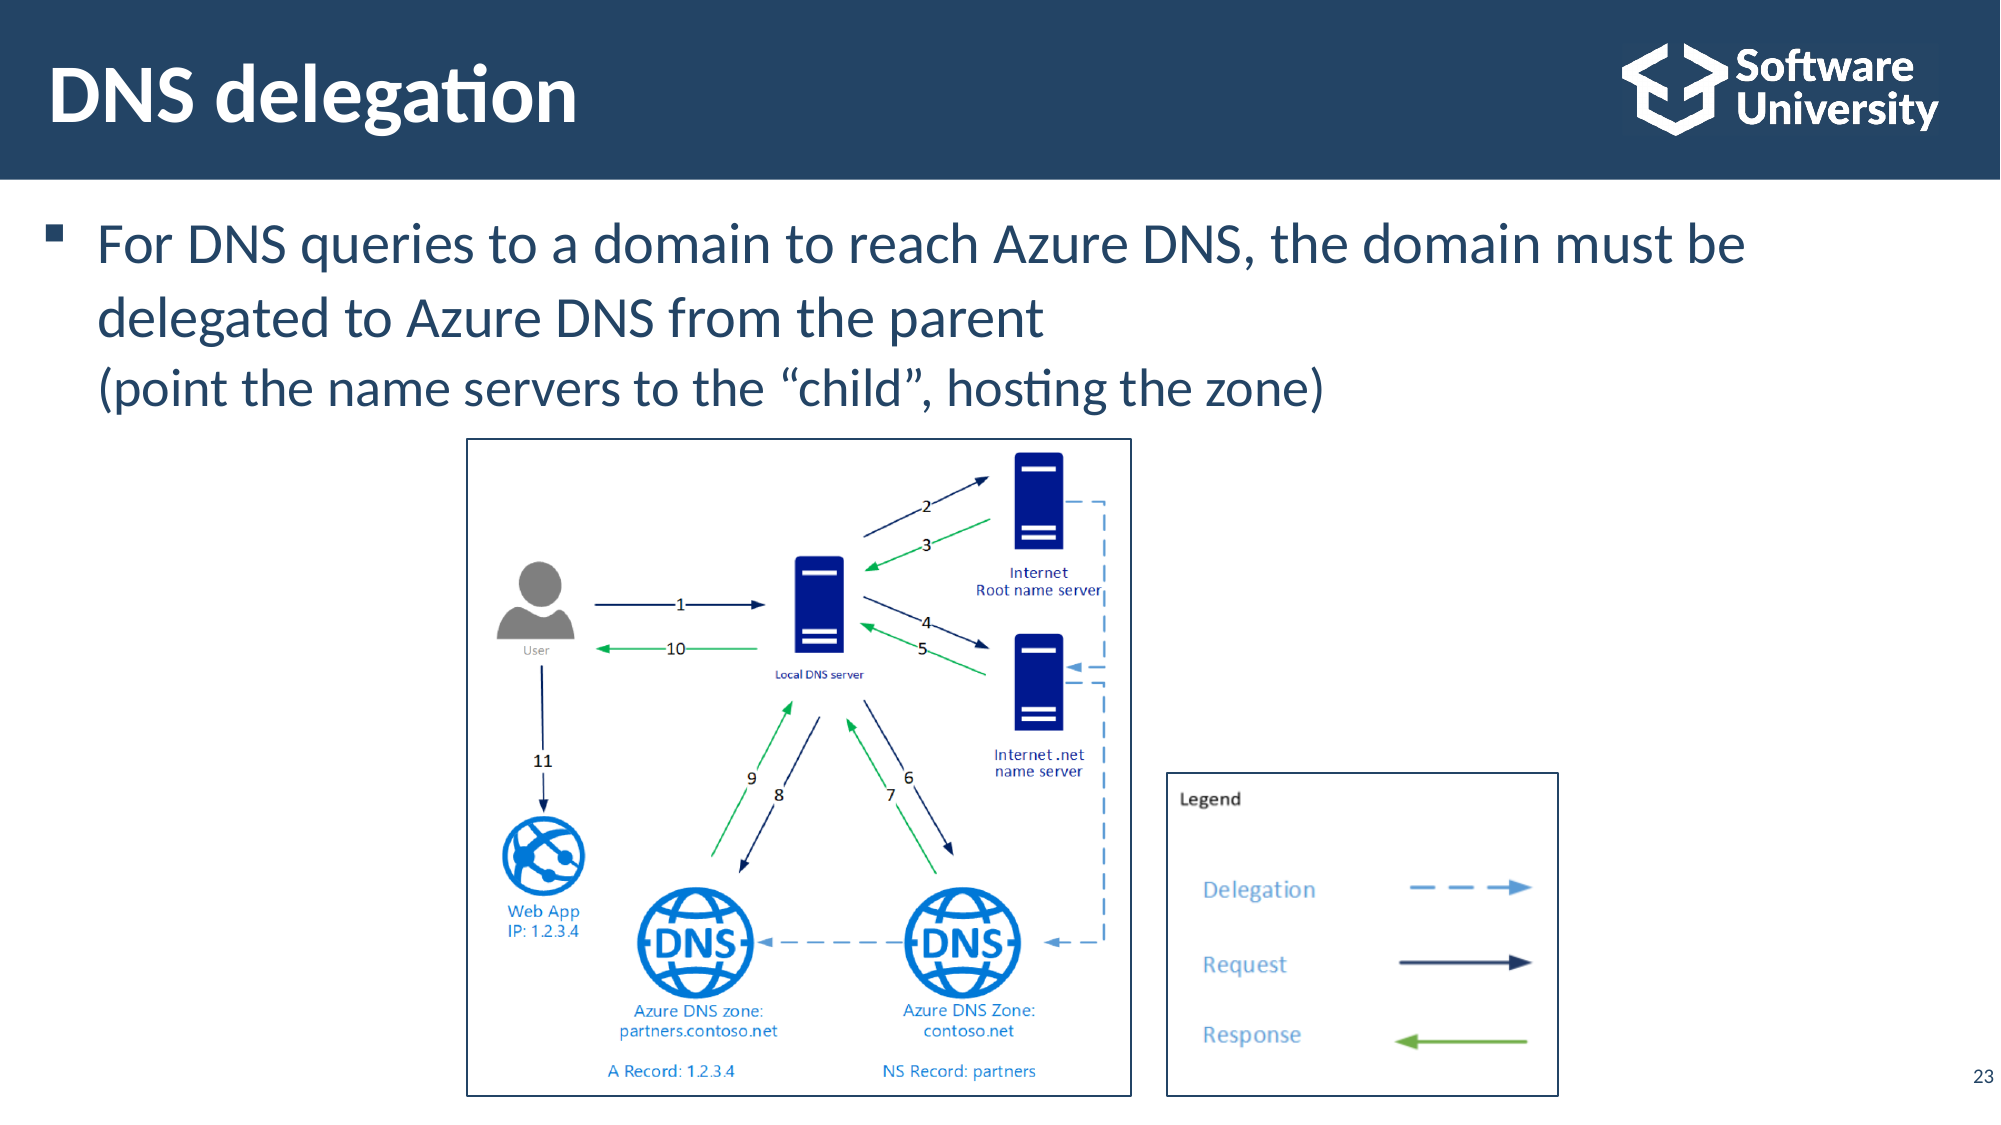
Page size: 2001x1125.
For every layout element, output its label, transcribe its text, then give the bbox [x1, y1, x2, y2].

picture [1167, 774, 1558, 1095]
list For DNS queries to a domain to reach Azure DNS, the domain must be delegated to Azure DNS from the parent (point the name servers to the “child”, hosting the zone) [23, 196, 1980, 429]
picture [1622, 43, 1939, 136]
slide_number 23 [1929, 1049, 2000, 1100]
title DNS delegation [31, 16, 1591, 162]
picture [467, 439, 1131, 1095]
